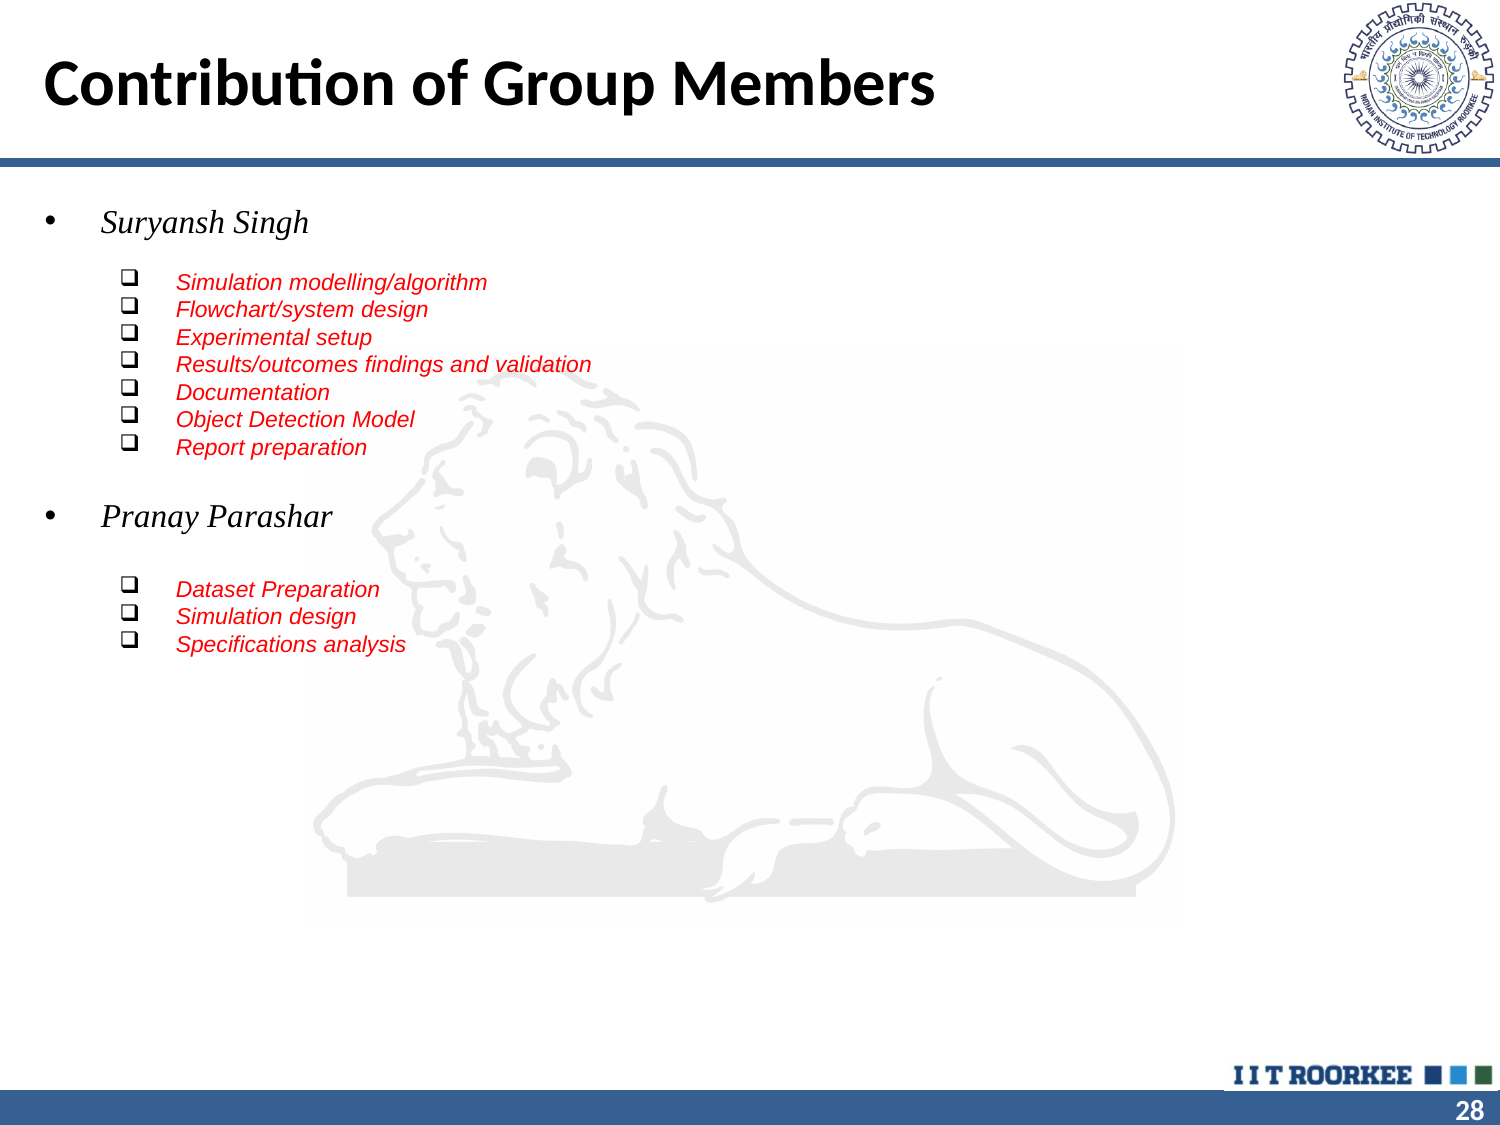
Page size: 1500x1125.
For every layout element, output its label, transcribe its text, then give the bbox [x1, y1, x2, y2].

list Suryansh Singh Simulation modelling/algorithm Flowchart/system design Experimental setup Results/outcomes findings and validation Documentation Object Detection Model Report preparation Pranay Parashar Dataset Preparation Simulation design Specifications analysis [29, 192, 1468, 1050]
title Contribution of Group Members [29, 33, 1185, 125]
picture [1224, 1057, 1498, 1091]
picture [1339, 0, 1500, 158]
